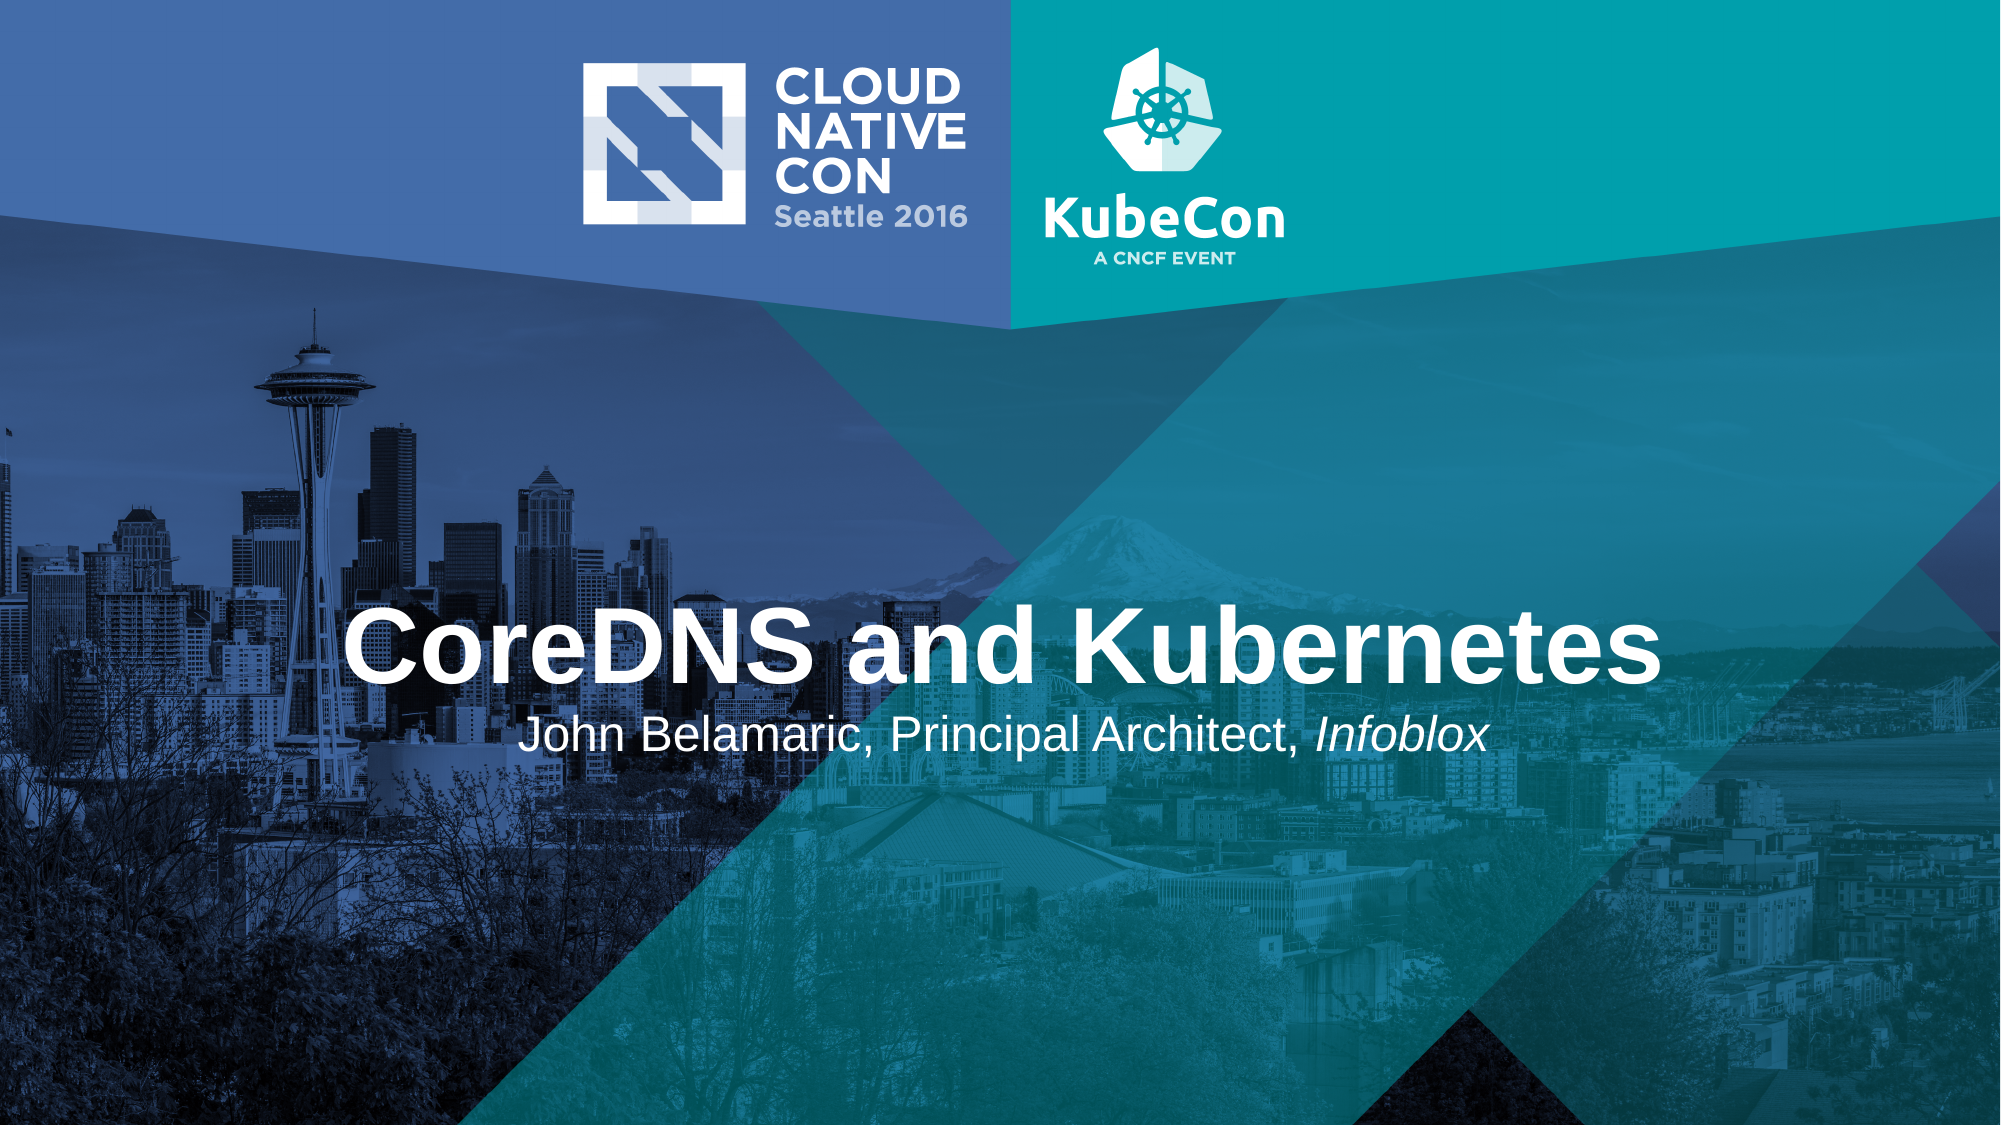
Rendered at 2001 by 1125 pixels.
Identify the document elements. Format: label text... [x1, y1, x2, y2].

picture [0, 0, 2001, 1125]
text_box CoreDNS and Kubernetes John Belamaric, Principal Architect, Infoblox [103, 514, 1904, 890]
